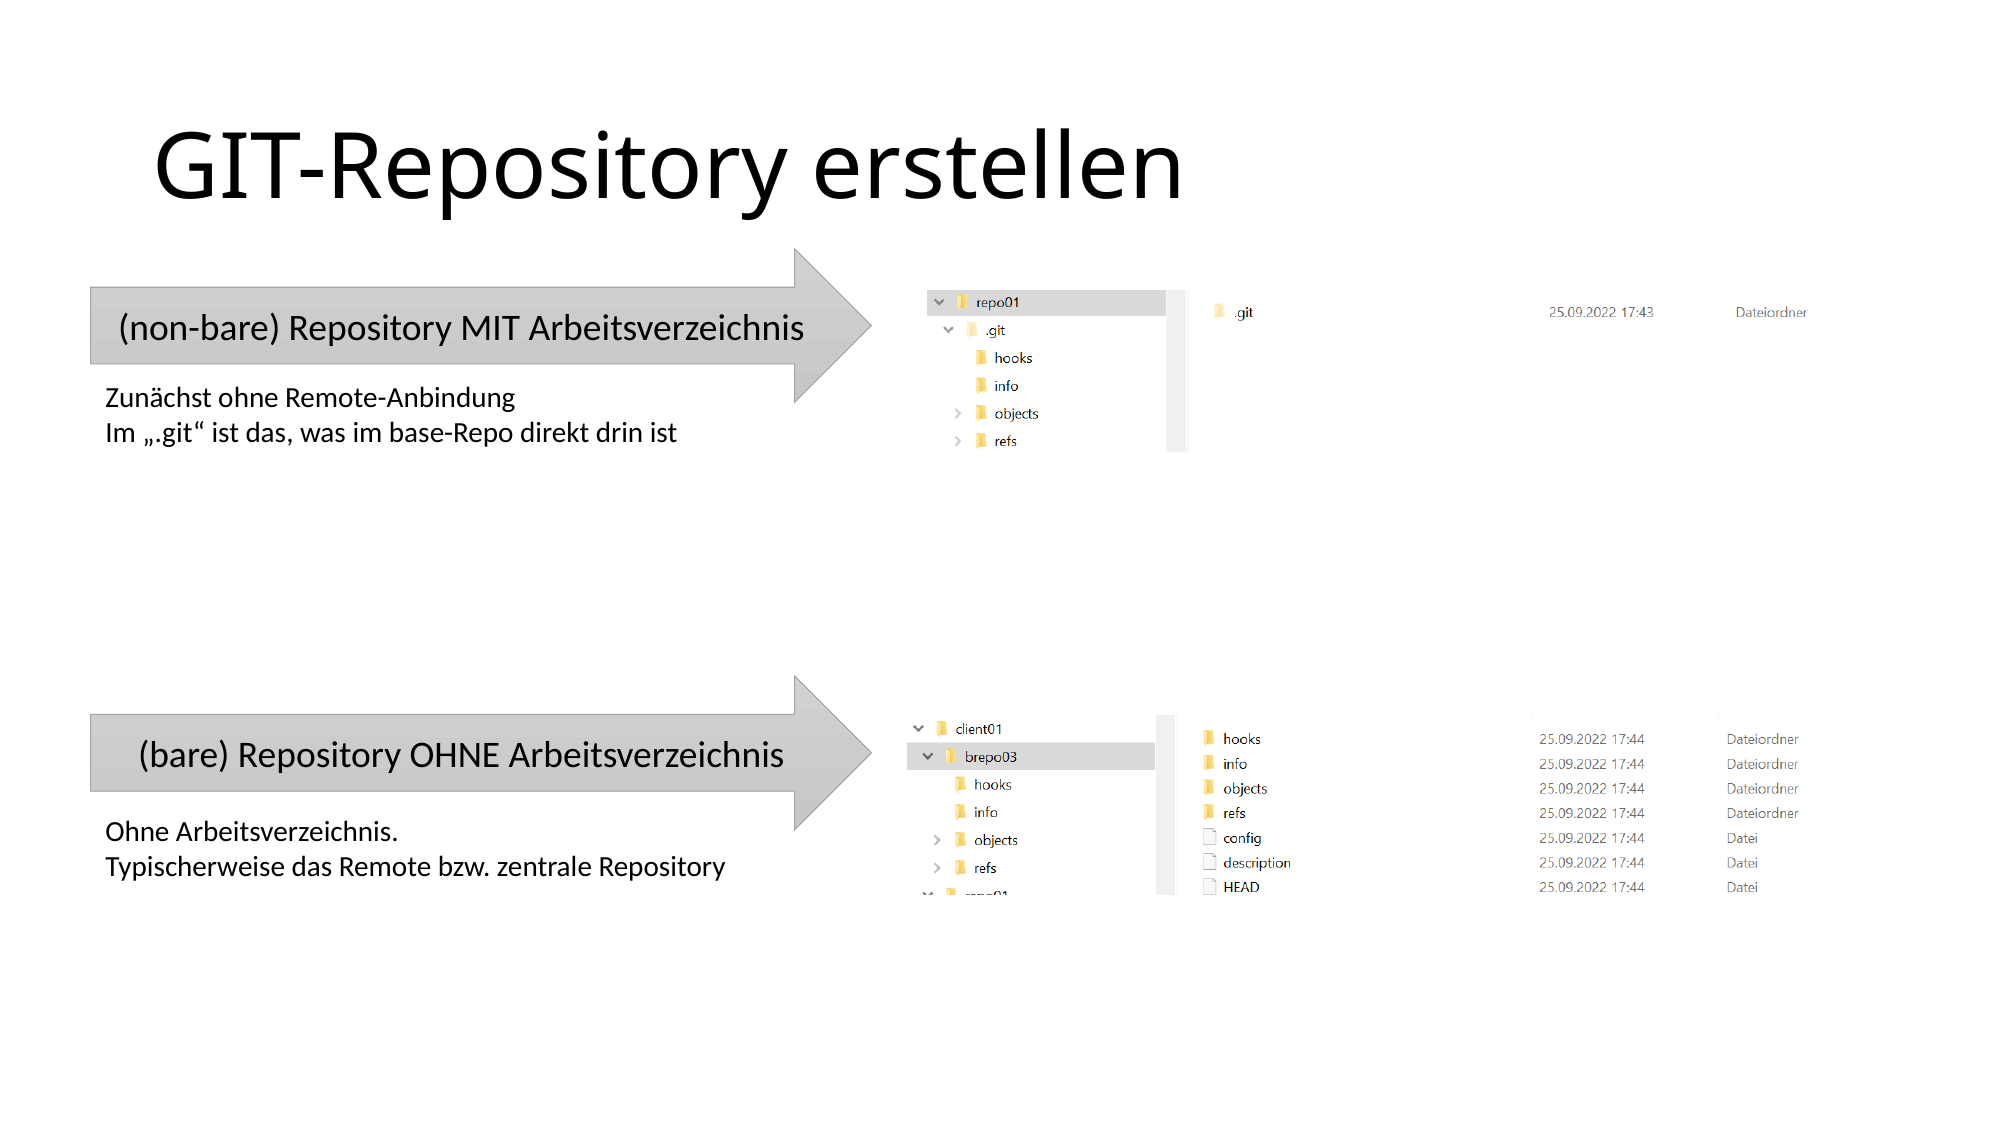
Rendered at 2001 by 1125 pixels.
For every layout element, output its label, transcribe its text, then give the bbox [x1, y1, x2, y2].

picture [907, 715, 1872, 895]
text_box Ohne Arbeitsverzeichnis. Typischerweise das Remote bzw. zentrale Repository [90, 805, 752, 890]
text_box Zunächst ohne Remote-Anbindung Im „.git“ ist das, was im base-Repo direkt drin ist [90, 371, 732, 456]
text_box (non-bare) Repository MIT Arbeitsverzeichnis [90, 247, 873, 404]
text_box (bare) Repository OHNE Arbeitsverzeichnis [90, 674, 873, 831]
title GIT-Repository erstellen [137, 59, 1863, 278]
picture [927, 290, 1830, 452]
